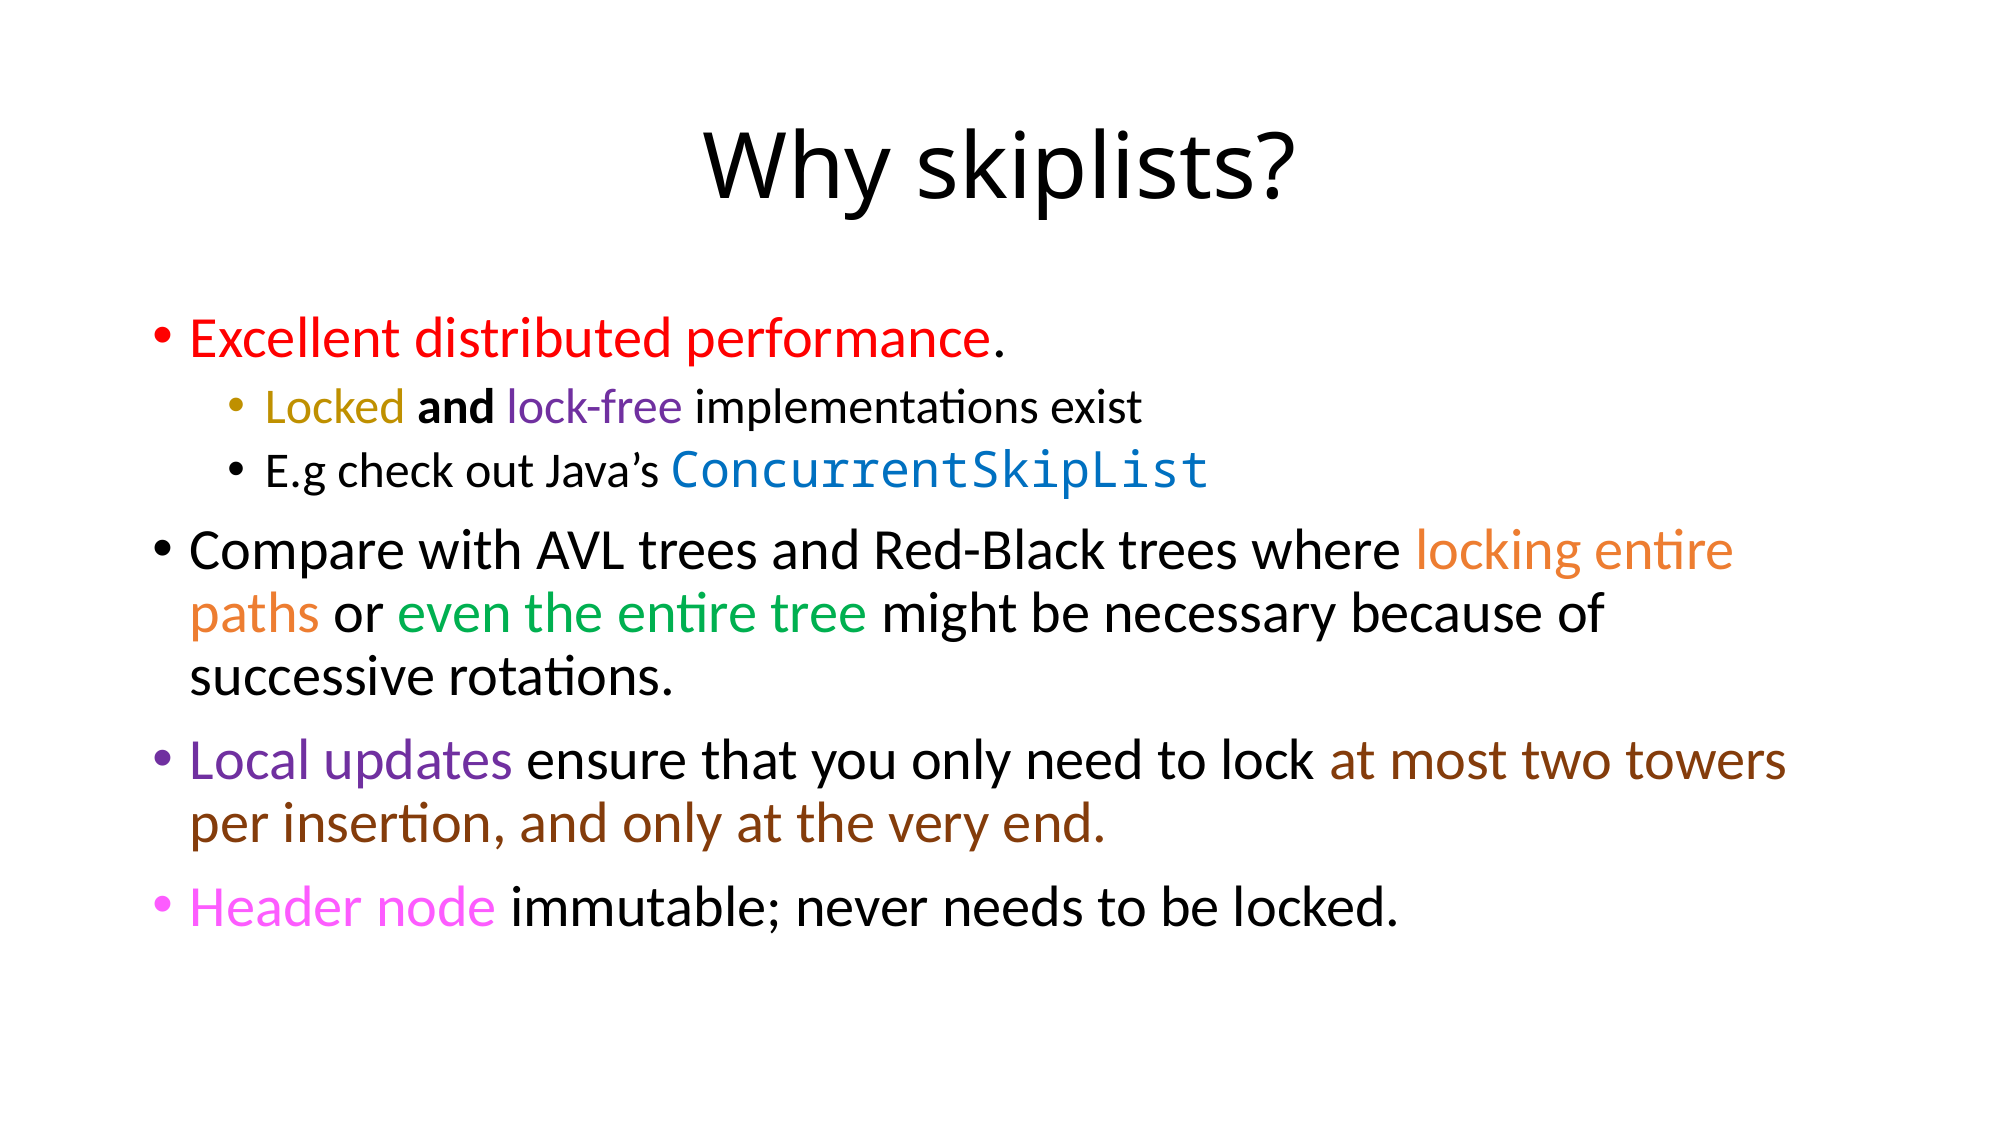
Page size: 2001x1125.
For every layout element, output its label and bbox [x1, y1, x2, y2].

list [137, 299, 1863, 1014]
title [137, 59, 1863, 278]
